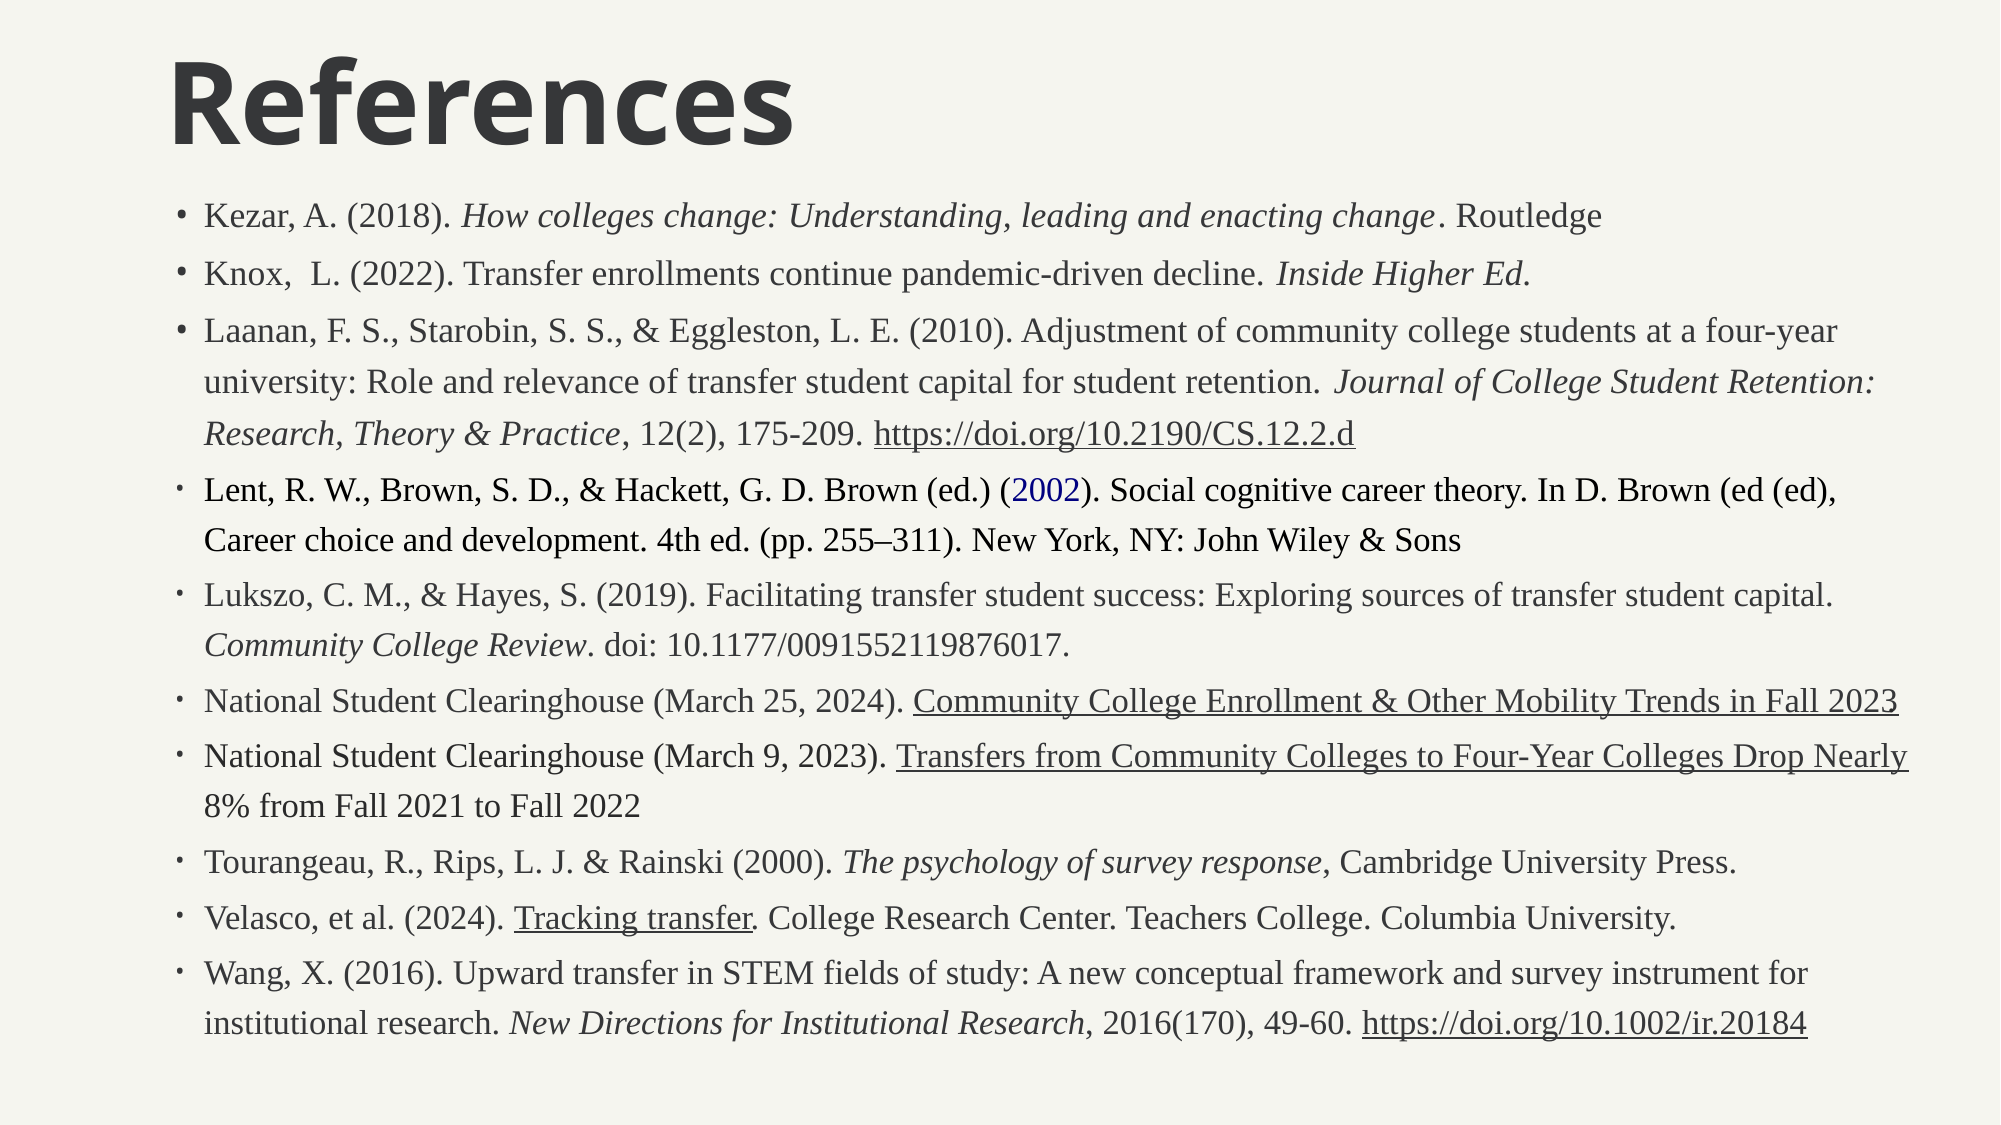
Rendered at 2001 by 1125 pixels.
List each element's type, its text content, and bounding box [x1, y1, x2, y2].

list Kezar, A. (2018). How colleges change: Understanding, leading and enacting change. Routledge Knox, L. (2022). Transfer enrollments continue pandemic-driven decline. Inside Higher Ed. Laanan, F. S., Starobin, S. S., & Eggleston, L. E. (2010). Adjustment of community college students at a four-year university: Role and relevance of transfer student capital for student retention. Journal of College Student Retention: Research, Theory & Practice, 12(2), 175-209. https://doi.org/10.2190/CS.12.2.d Lent, R. W., Brown, S. D., & Hackett, G. D. Brown (ed.) (2002). Social cognitive career theory. In D. Brown (ed (ed), Career choice and development. 4th ed. (pp. 255–311). New York, NY: John Wiley & Sons Lukszo, C. M., & Hayes, S. (2019). Facilitating transfer student success: Exploring sources of transfer student capital. Community College Review. doi: 10.1177/0091552119876017. National Student Clearinghouse (March 25, 2024). Community College Enrollment & Other Mobility Trends in Fall 2023. National Student Clearinghouse (March 9, 2023). Transfers from Community Colleges to Four-Year Colleges Drop Nearly 8% from Fall 2021 to Fall 2022 Tourangeau, R., Rips, L. J. & Rainski (2000). The psychology of survey response, Cambridge University Press. Velasco, et al. (2024). Tracking transfer. College Research Center. Teachers College. Columbia University. Wang, X. (2016). Upward transfer in STEM fields of study: A new conceptual framework and survey instrument for institutional research. New Directions for Institutional Research, 2016(170), 49-60. https://doi.org/10.1002/ir.20184 [150, 176, 1946, 1103]
title References [150, 22, 1850, 176]
